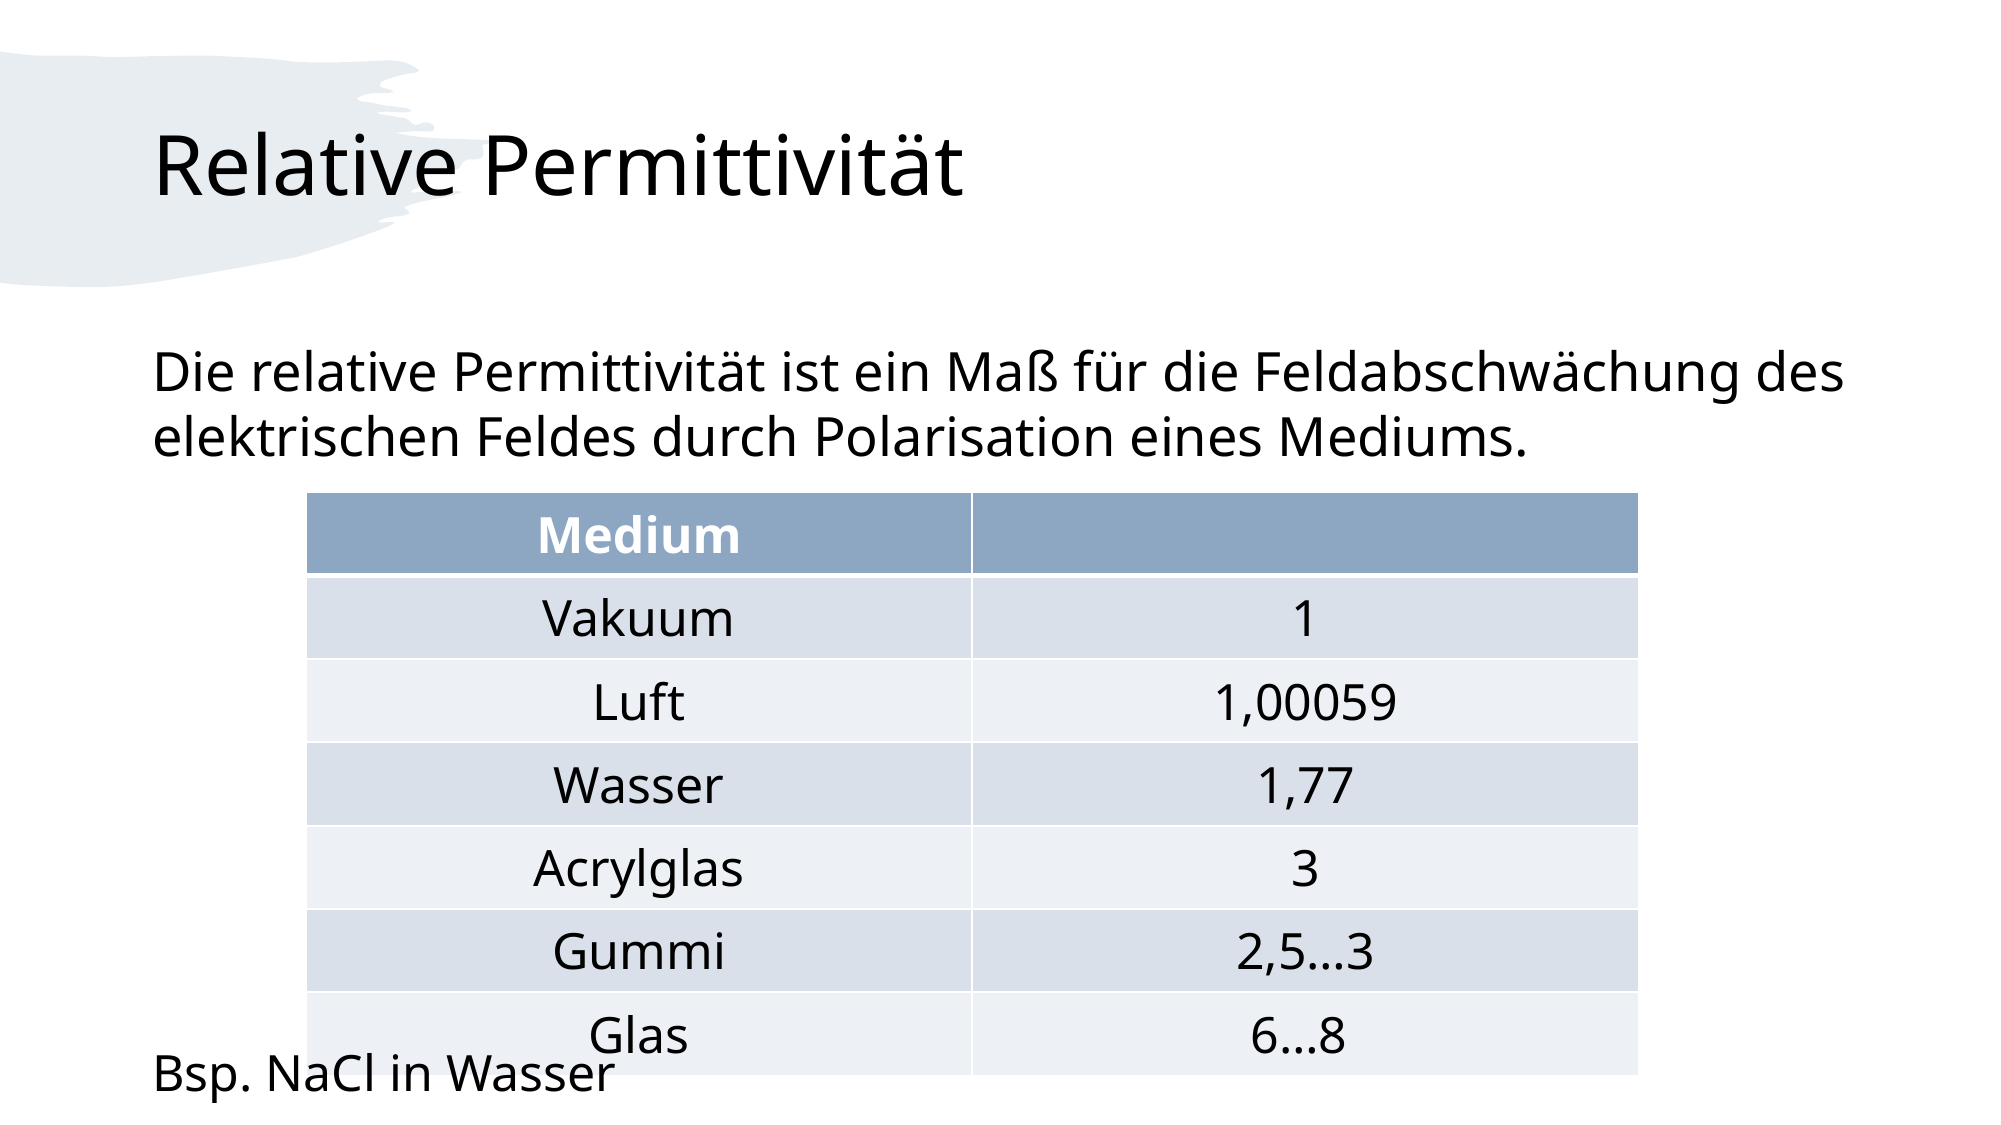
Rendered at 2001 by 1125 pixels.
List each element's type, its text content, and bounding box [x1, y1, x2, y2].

title Relative Permittivität [137, 59, 1863, 278]
text_box Bsp. NaCl in Wasser [137, 1034, 1011, 1110]
list Die relative Permittivität ist ein Maß für die Feldabschwächung des elektrischen Feldes durch Polarisation eines Mediums. [137, 329, 1863, 509]
